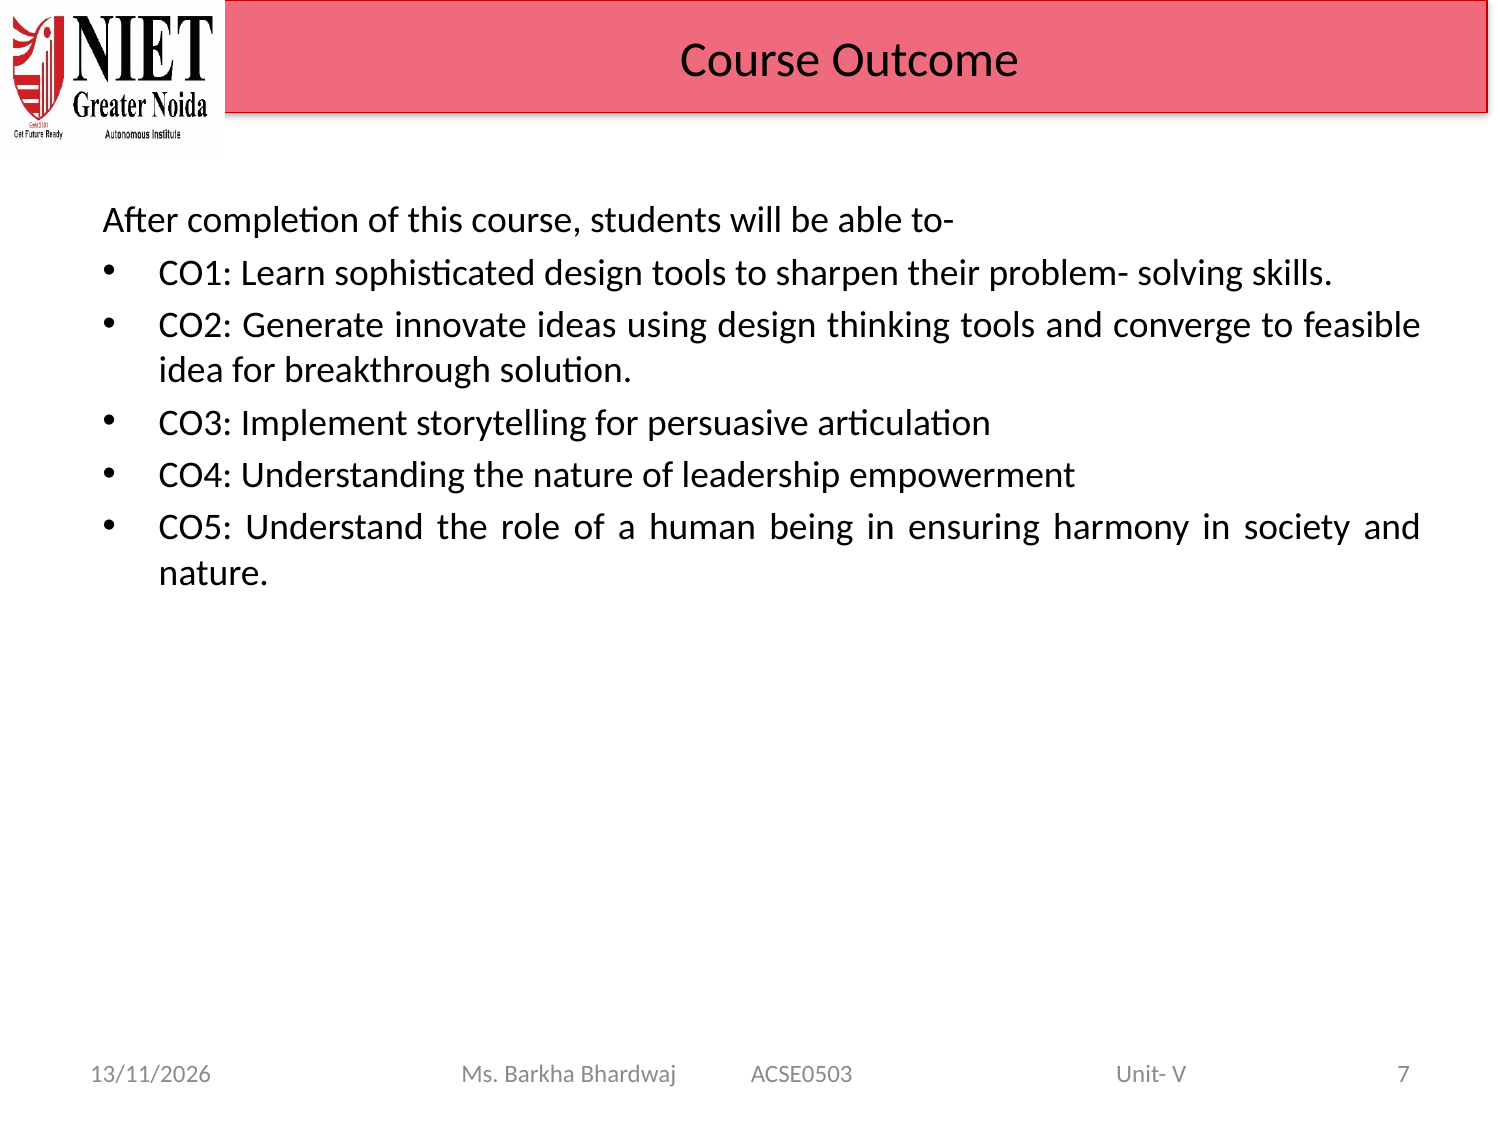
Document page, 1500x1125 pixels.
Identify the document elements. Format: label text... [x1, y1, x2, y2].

picture [0, 0, 226, 156]
footer Ms. Barkha Bhardwaj ACSE0503 Unit- V [412, 1042, 1238, 1103]
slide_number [75, 1042, 250, 1103]
slide_number 7 [1337, 1042, 1425, 1103]
text_box Course Outcome [226, 0, 1488, 113]
list After completion of this course, students will be able to- CO1: Learn sophisticated design tools to sharpen their problem- solving skills. CO2: Generate innovate ideas using design thinking tools and converge to feasible idea for breakthrough solution. CO3: Implement storytelling for persuasive articulation CO4: Understanding the nature of leadership empowerment CO5: Understand the role of a human being in ensuring harmony in society and nature. [87, 187, 1438, 930]
